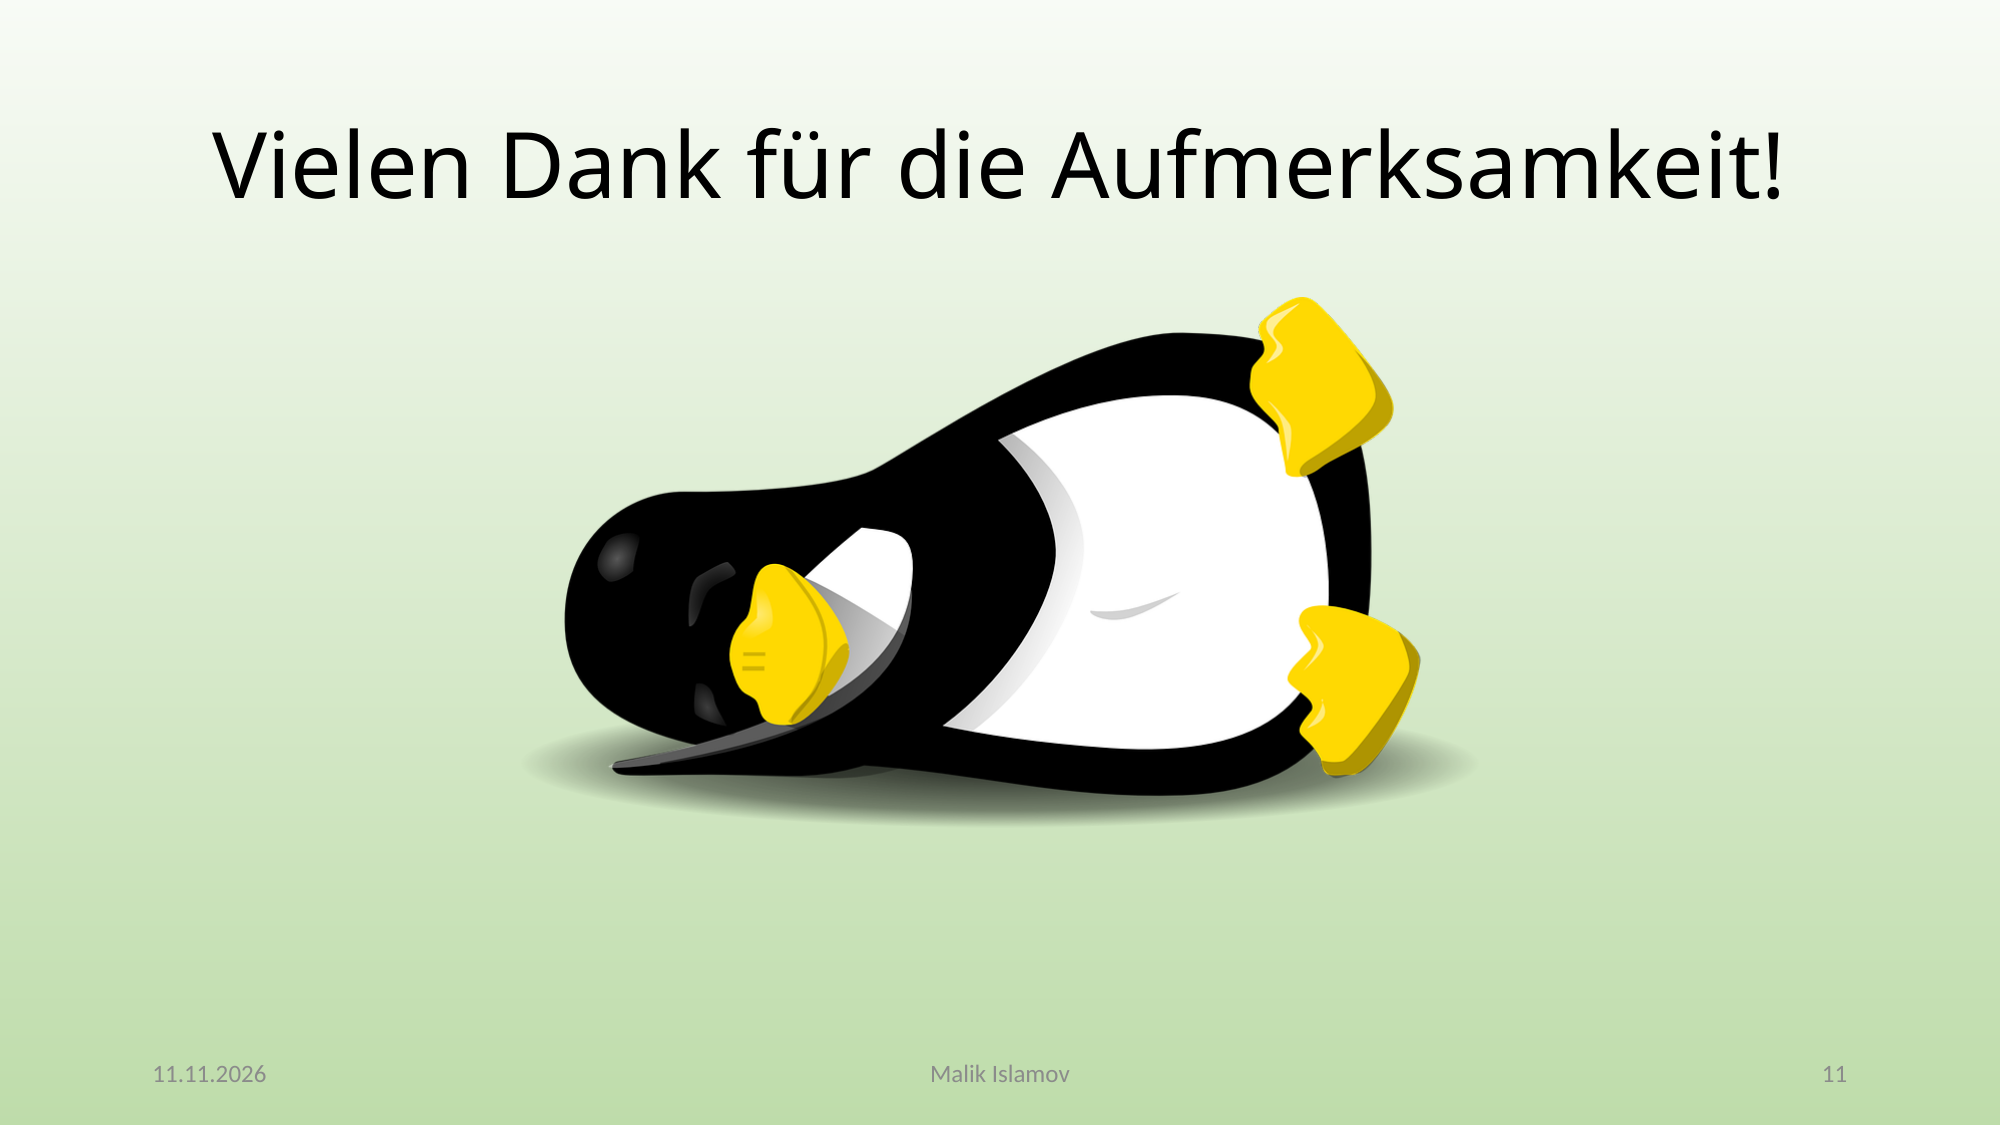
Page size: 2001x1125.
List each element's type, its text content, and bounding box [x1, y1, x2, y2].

footer Malik Islamov [662, 1042, 1338, 1103]
picture [519, 297, 1481, 828]
title Vielen Dank für die Aufmerksamkeit! [137, 59, 1863, 278]
slide_number 11 [1412, 1042, 1863, 1103]
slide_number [137, 1042, 588, 1103]
